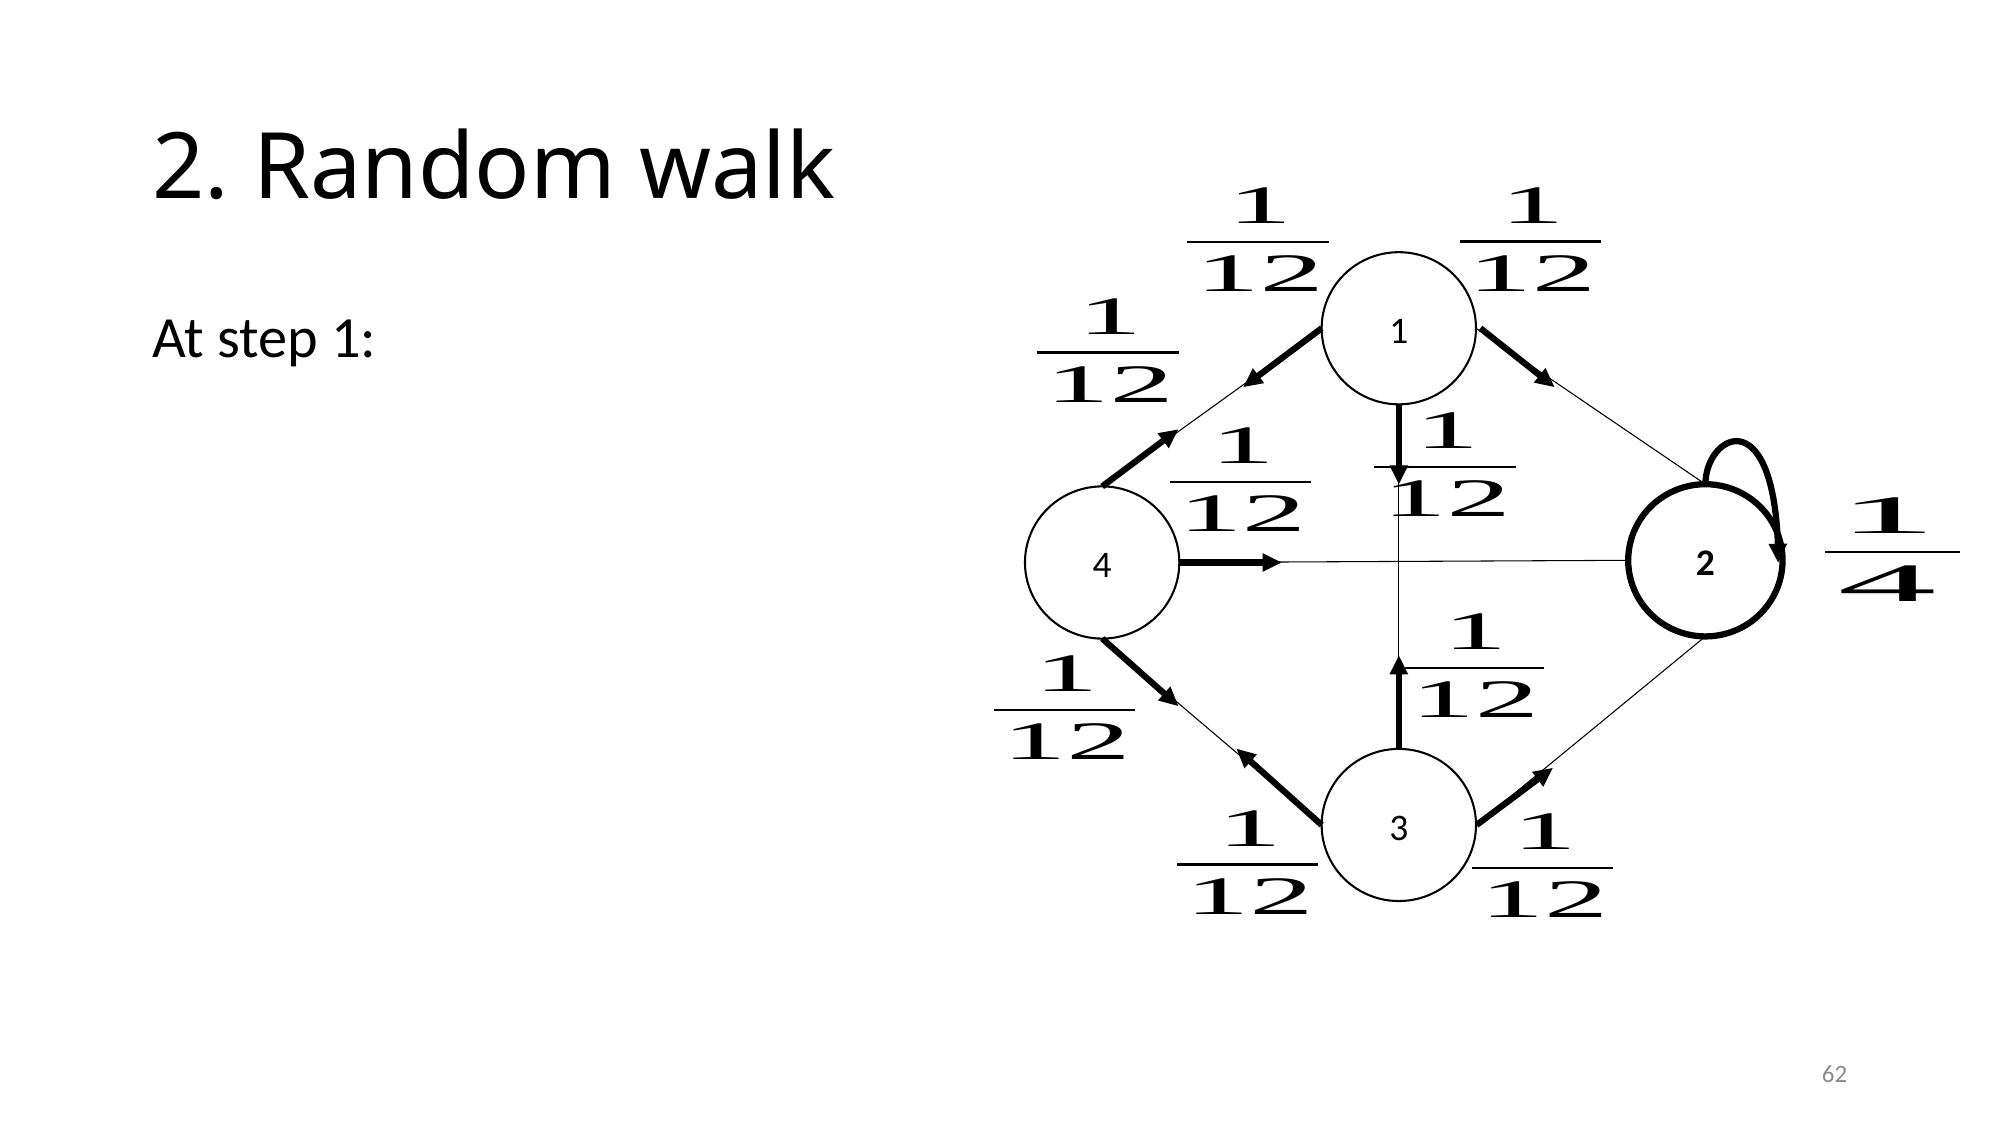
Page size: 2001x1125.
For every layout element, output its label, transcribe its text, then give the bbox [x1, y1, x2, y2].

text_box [1102, 638, 1179, 706]
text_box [1102, 429, 1179, 487]
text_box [1475, 636, 1706, 825]
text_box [1102, 638, 1322, 825]
list At step 1: [137, 299, 888, 1014]
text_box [1102, 328, 1322, 487]
text_box 2 [1627, 483, 1784, 638]
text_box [1475, 328, 1706, 485]
text_box 3 [1320, 747, 1477, 903]
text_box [1702, 486, 1781, 560]
title 2. Random walk [137, 59, 1863, 278]
text_box 4 [1023, 485, 1181, 640]
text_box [1243, 328, 1322, 387]
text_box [1236, 748, 1322, 825]
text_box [1476, 768, 1553, 825]
slide_number 62 [1412, 1042, 1863, 1103]
text_box 1 [1320, 251, 1478, 406]
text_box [1480, 328, 1555, 387]
